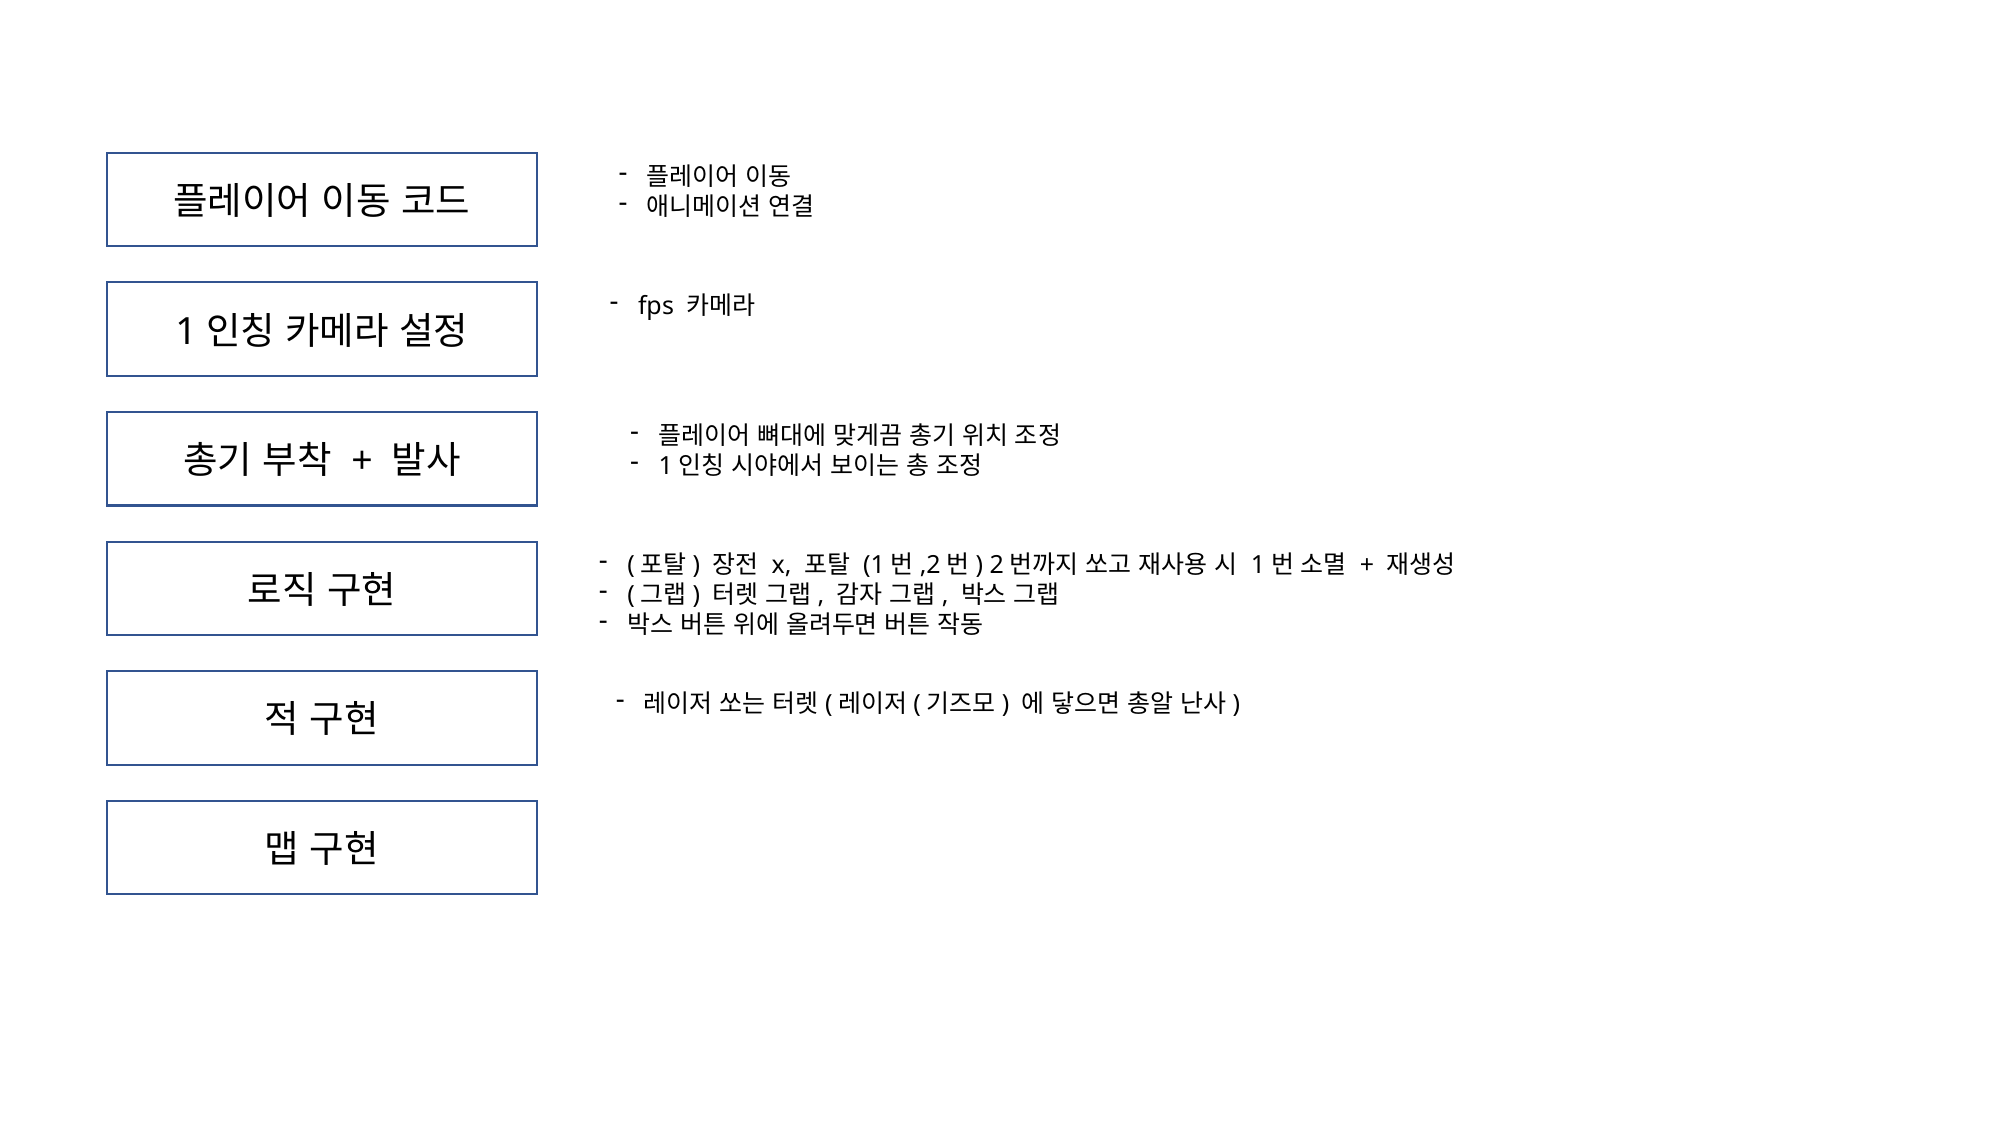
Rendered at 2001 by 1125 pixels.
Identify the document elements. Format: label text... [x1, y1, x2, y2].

text_box 1인칭 카메라 설정 [106, 281, 538, 377]
text_box 총기 부착 + 발사 [106, 411, 538, 507]
text_box 맵 구현 [106, 800, 538, 895]
text_box (포탈) 장전 x, 포탈 (1번,2번) 2번까지 쏘고 재사용 시 1번 소멸 + 재생성 (그랩) 터렛 그랩, 감자 그랩, 박스 그랩 박스 버튼 위에 올려두면 버튼 작동 [584, 541, 1471, 647]
text_box 플레이어 이동 애니메이션 연결 [603, 152, 837, 228]
text_box 플레이어 이동 코드 [106, 152, 538, 247]
text_box fps 카메라 [595, 282, 771, 328]
text_box 플레이어 뼈대에 맞게끔 총기 위치 조정 1인칭 시야에서 보이는 총 조정 [615, 411, 1077, 487]
text_box 레이저 쏘는 터렛(레이저(기즈모) 에 닿으면 총알 난사) [601, 680, 1256, 725]
text_box 로직 구현 [106, 541, 538, 636]
text_box 적 구현 [106, 670, 538, 766]
